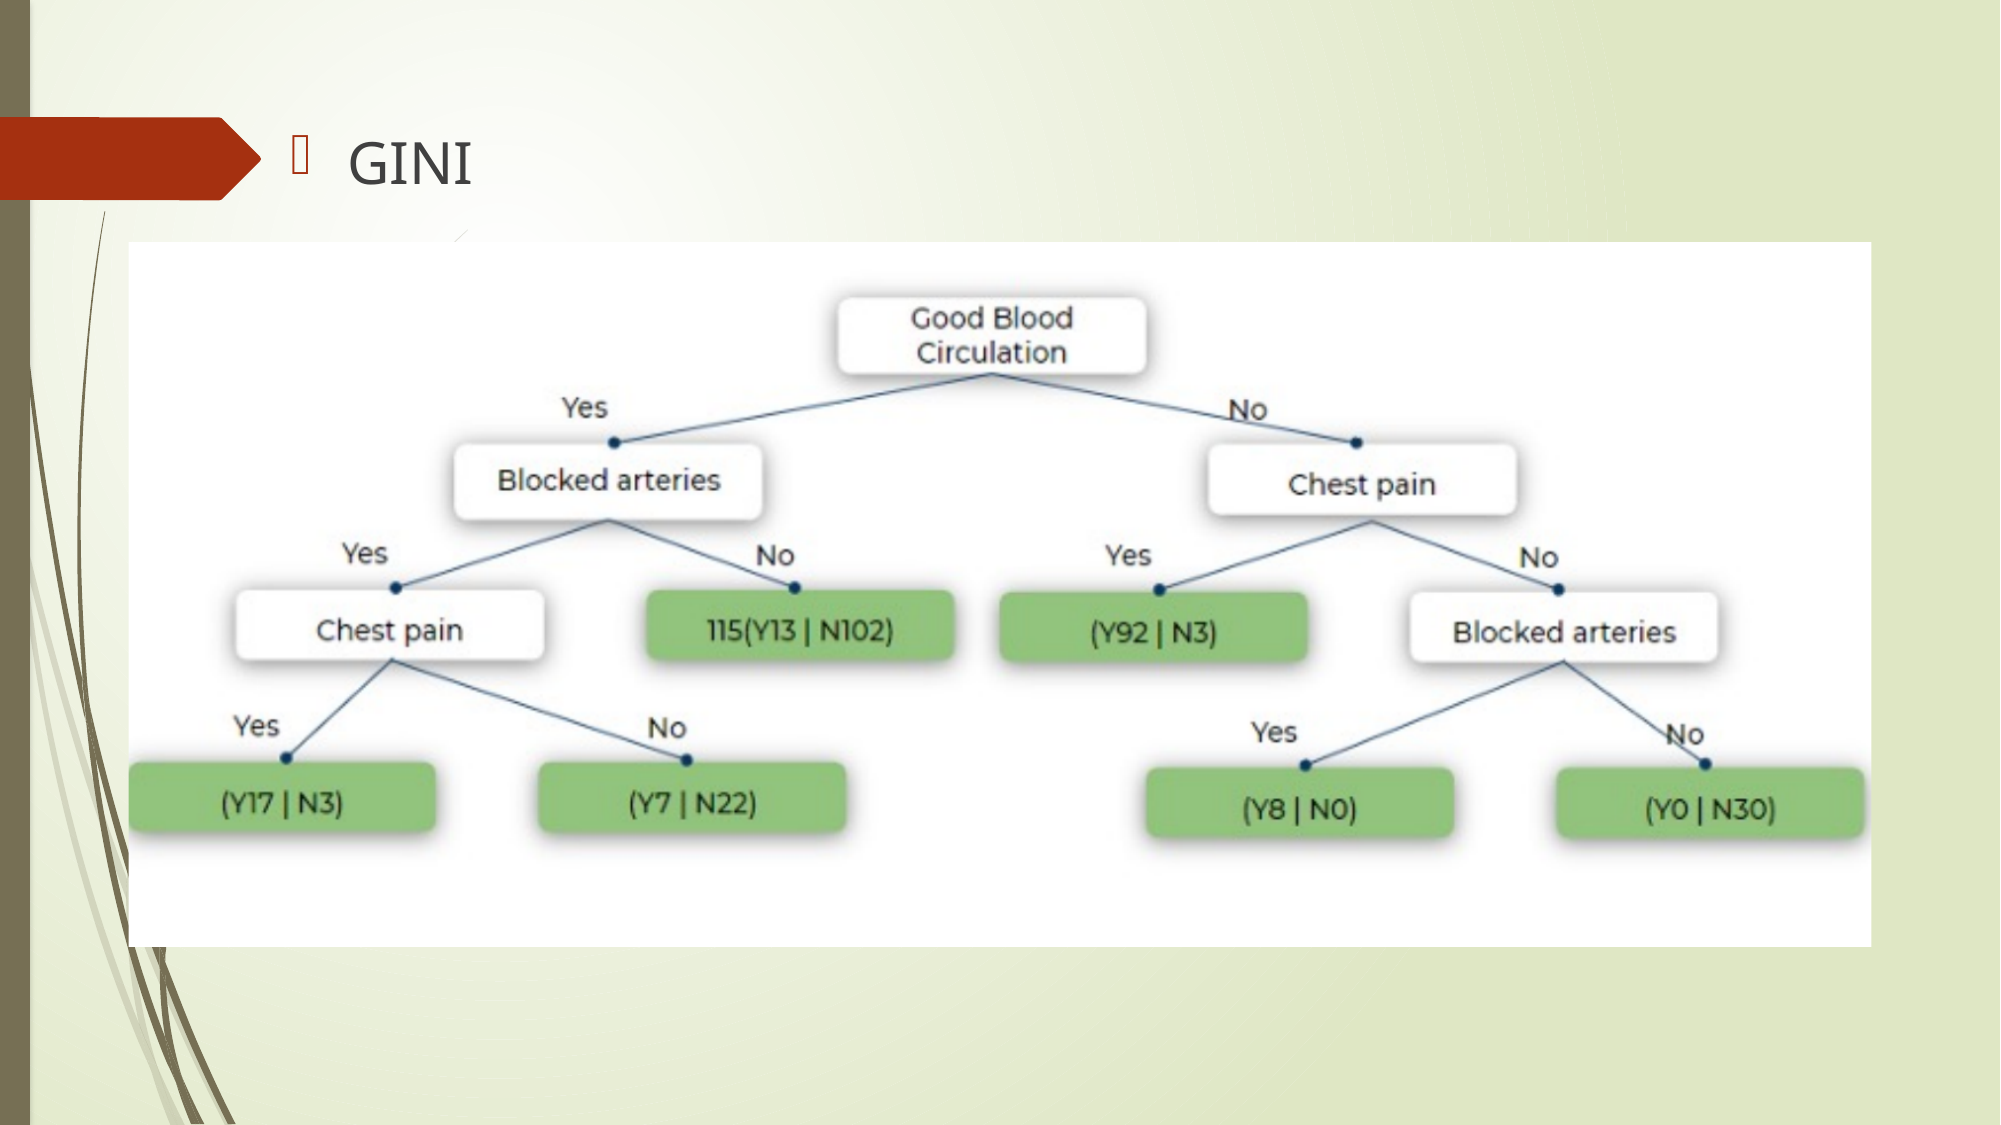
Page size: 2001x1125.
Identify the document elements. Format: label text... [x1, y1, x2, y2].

list GINI [275, 118, 560, 217]
picture [128, 242, 1872, 947]
